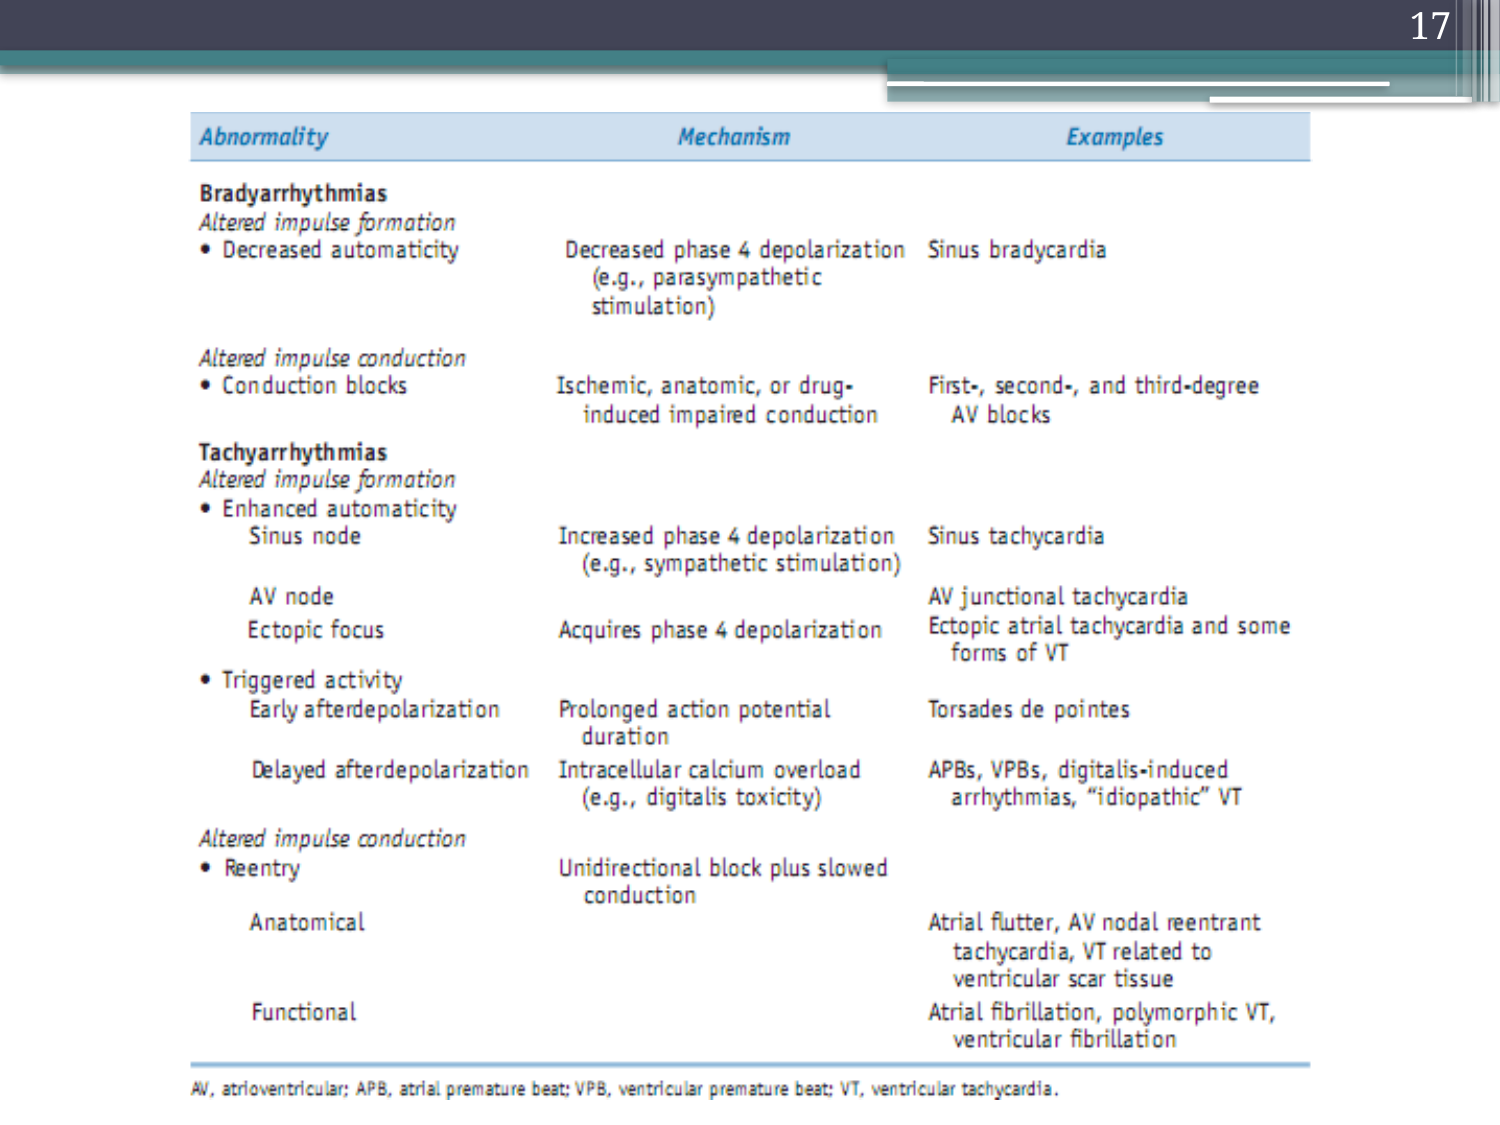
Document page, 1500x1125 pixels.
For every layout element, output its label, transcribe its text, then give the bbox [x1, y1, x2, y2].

picture [187, 112, 1313, 1100]
slide_number 17 [1341, 0, 1466, 61]
